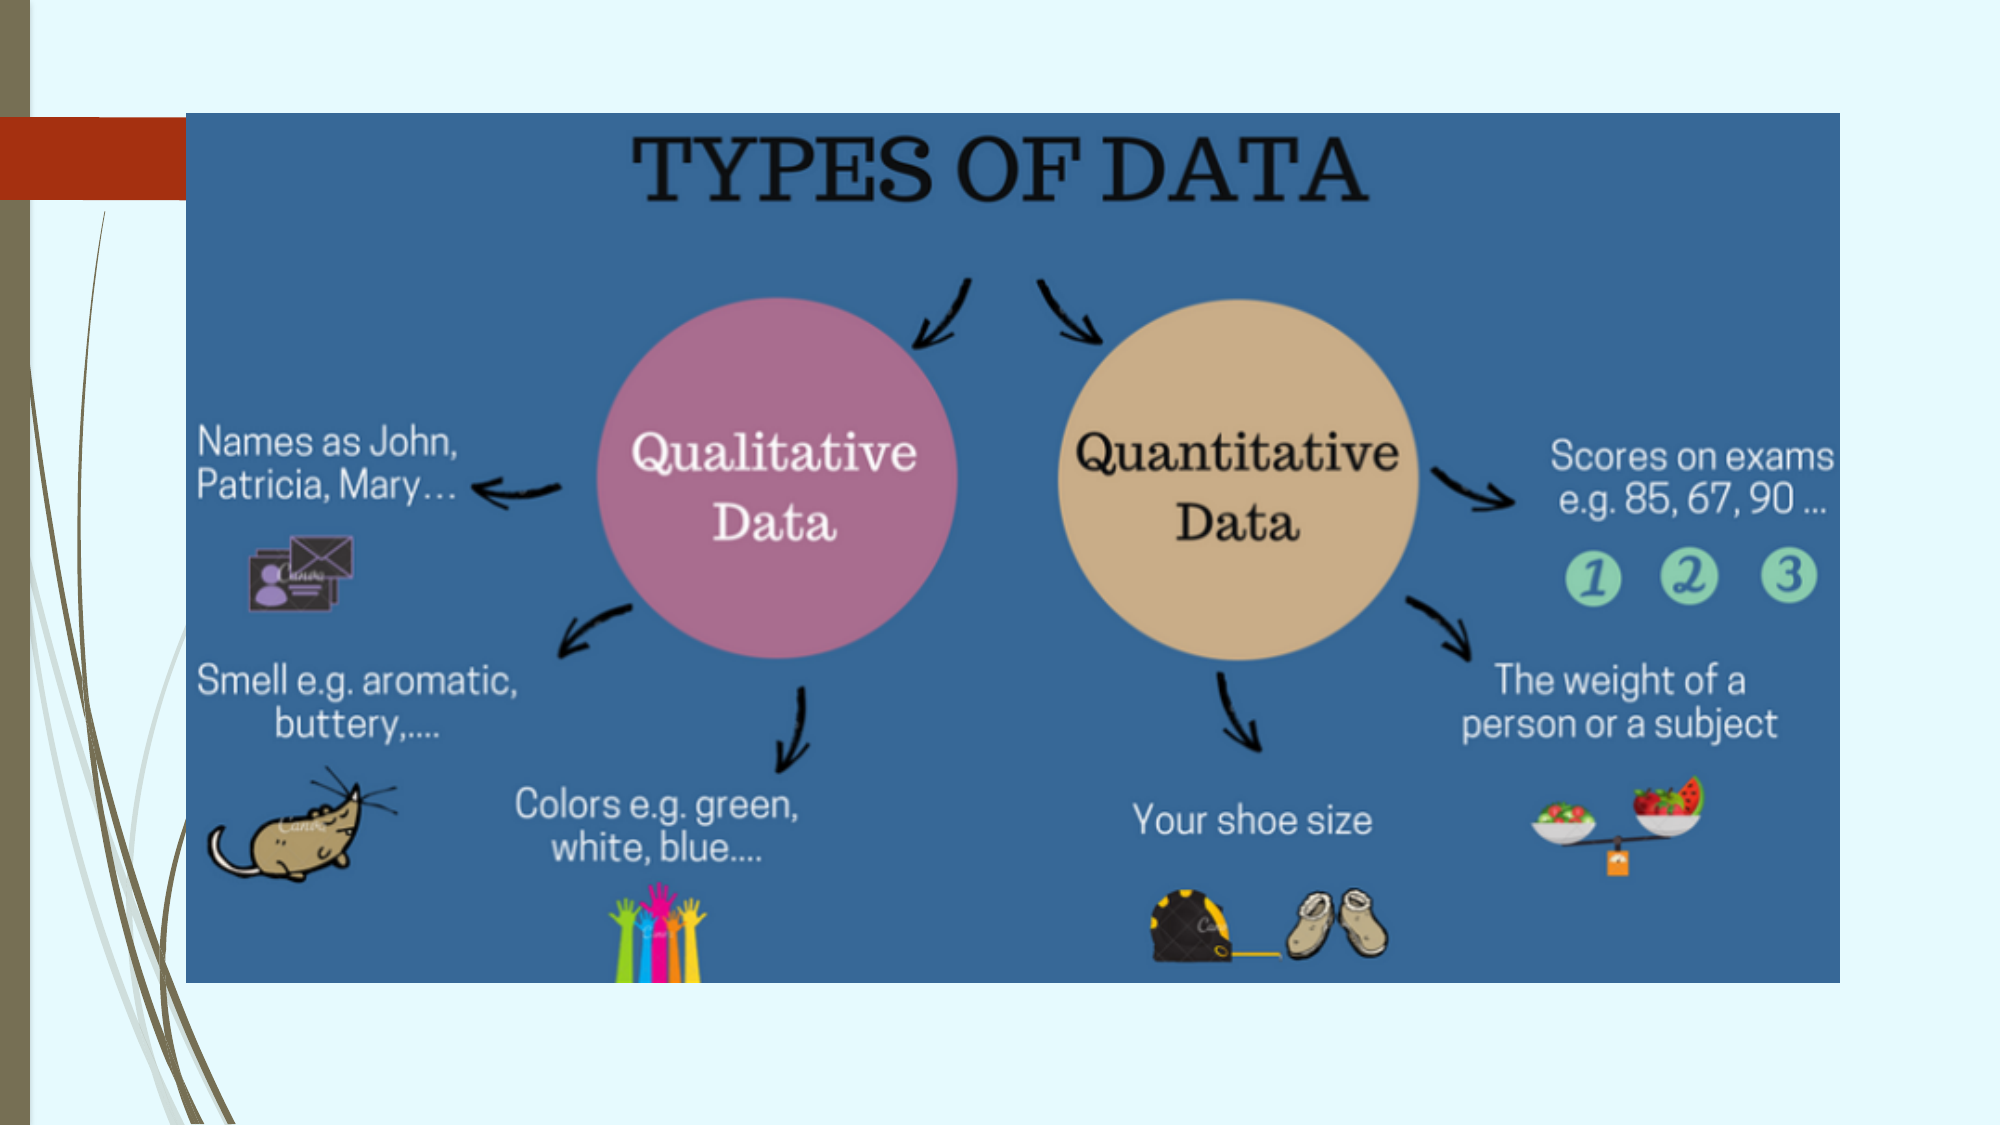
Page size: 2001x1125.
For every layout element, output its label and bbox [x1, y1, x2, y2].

picture [186, 113, 1841, 983]
